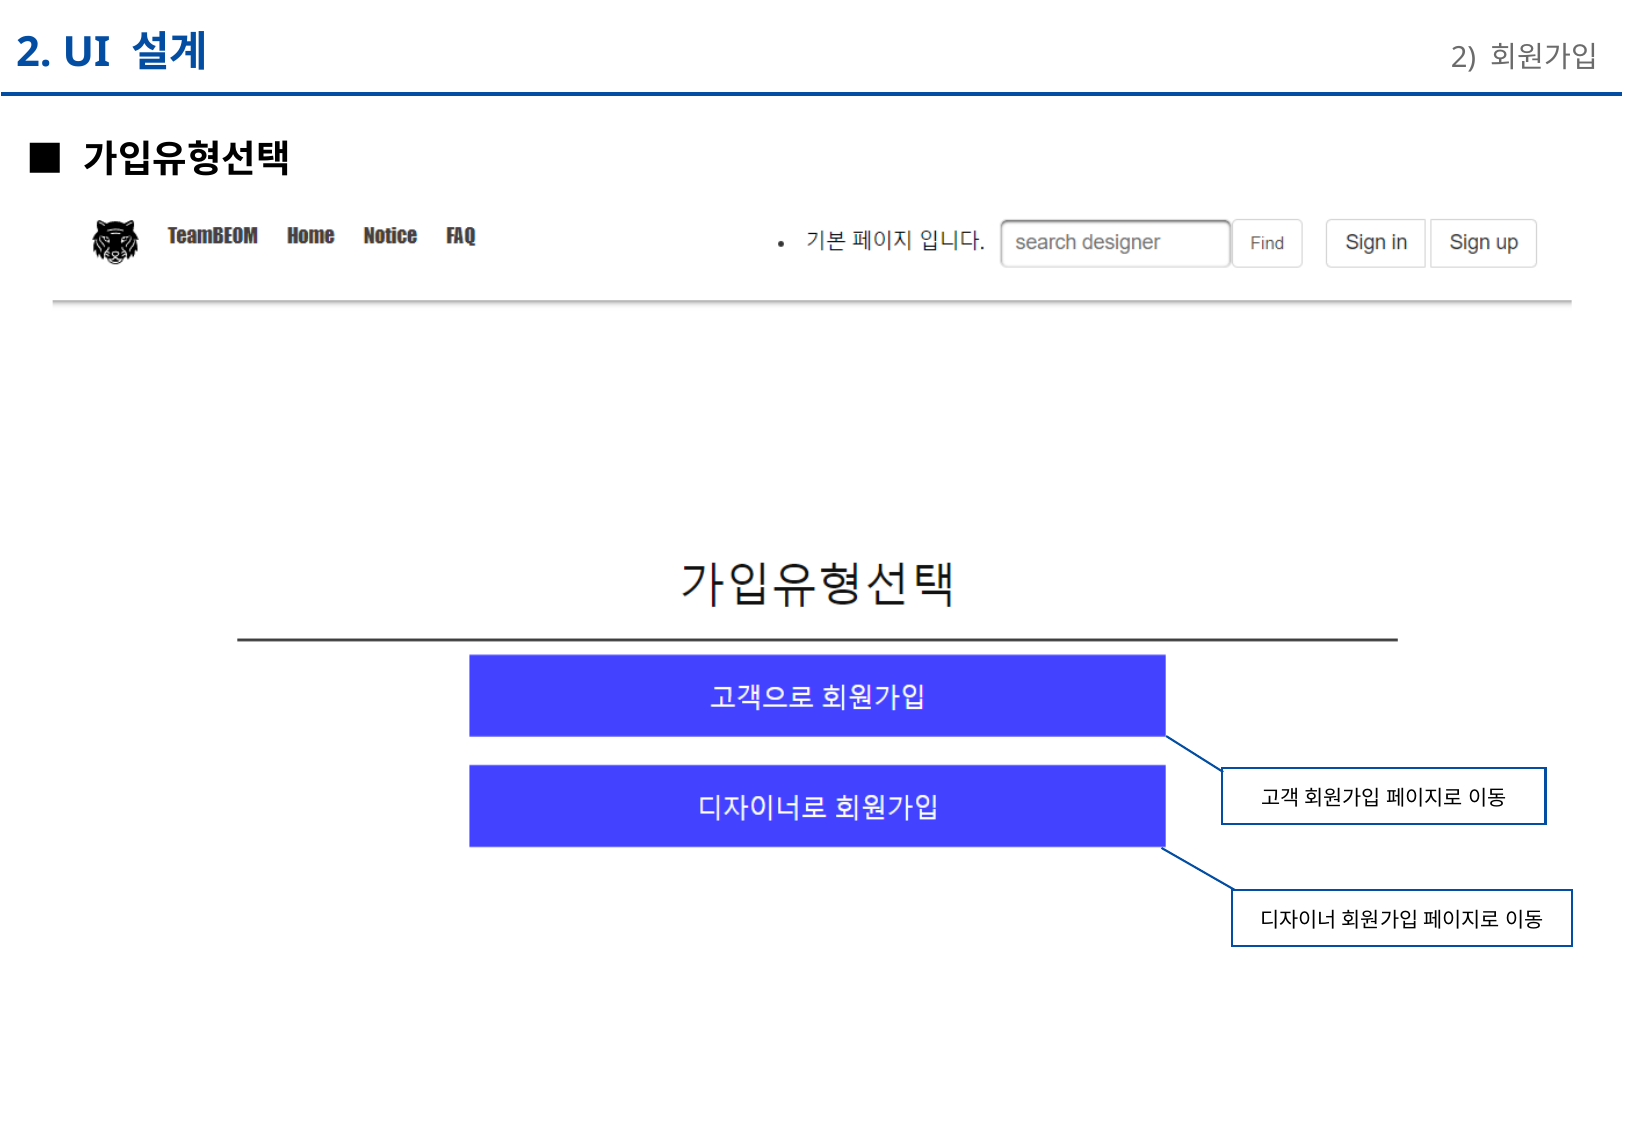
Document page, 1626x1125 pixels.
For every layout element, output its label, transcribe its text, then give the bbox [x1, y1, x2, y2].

text_box 2. UI 설계 [0, 6, 585, 94]
picture [52, 190, 1572, 977]
text_box 2) 회원가입 [983, 24, 1614, 88]
text_box ■ 가입유형선택 [11, 105, 1614, 188]
